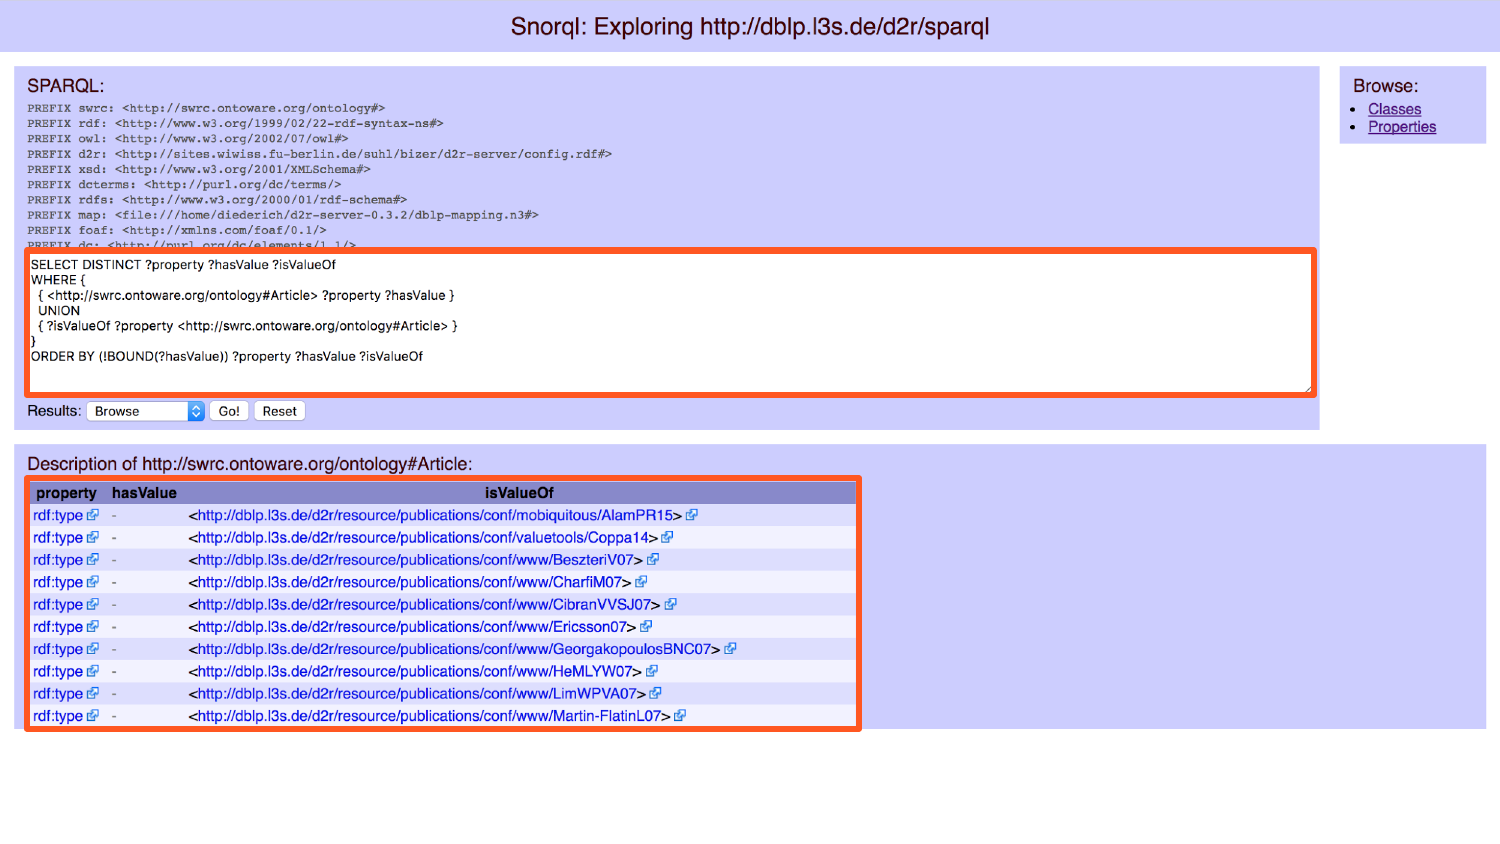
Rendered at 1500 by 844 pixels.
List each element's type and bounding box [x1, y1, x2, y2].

picture [0, 0, 1500, 730]
